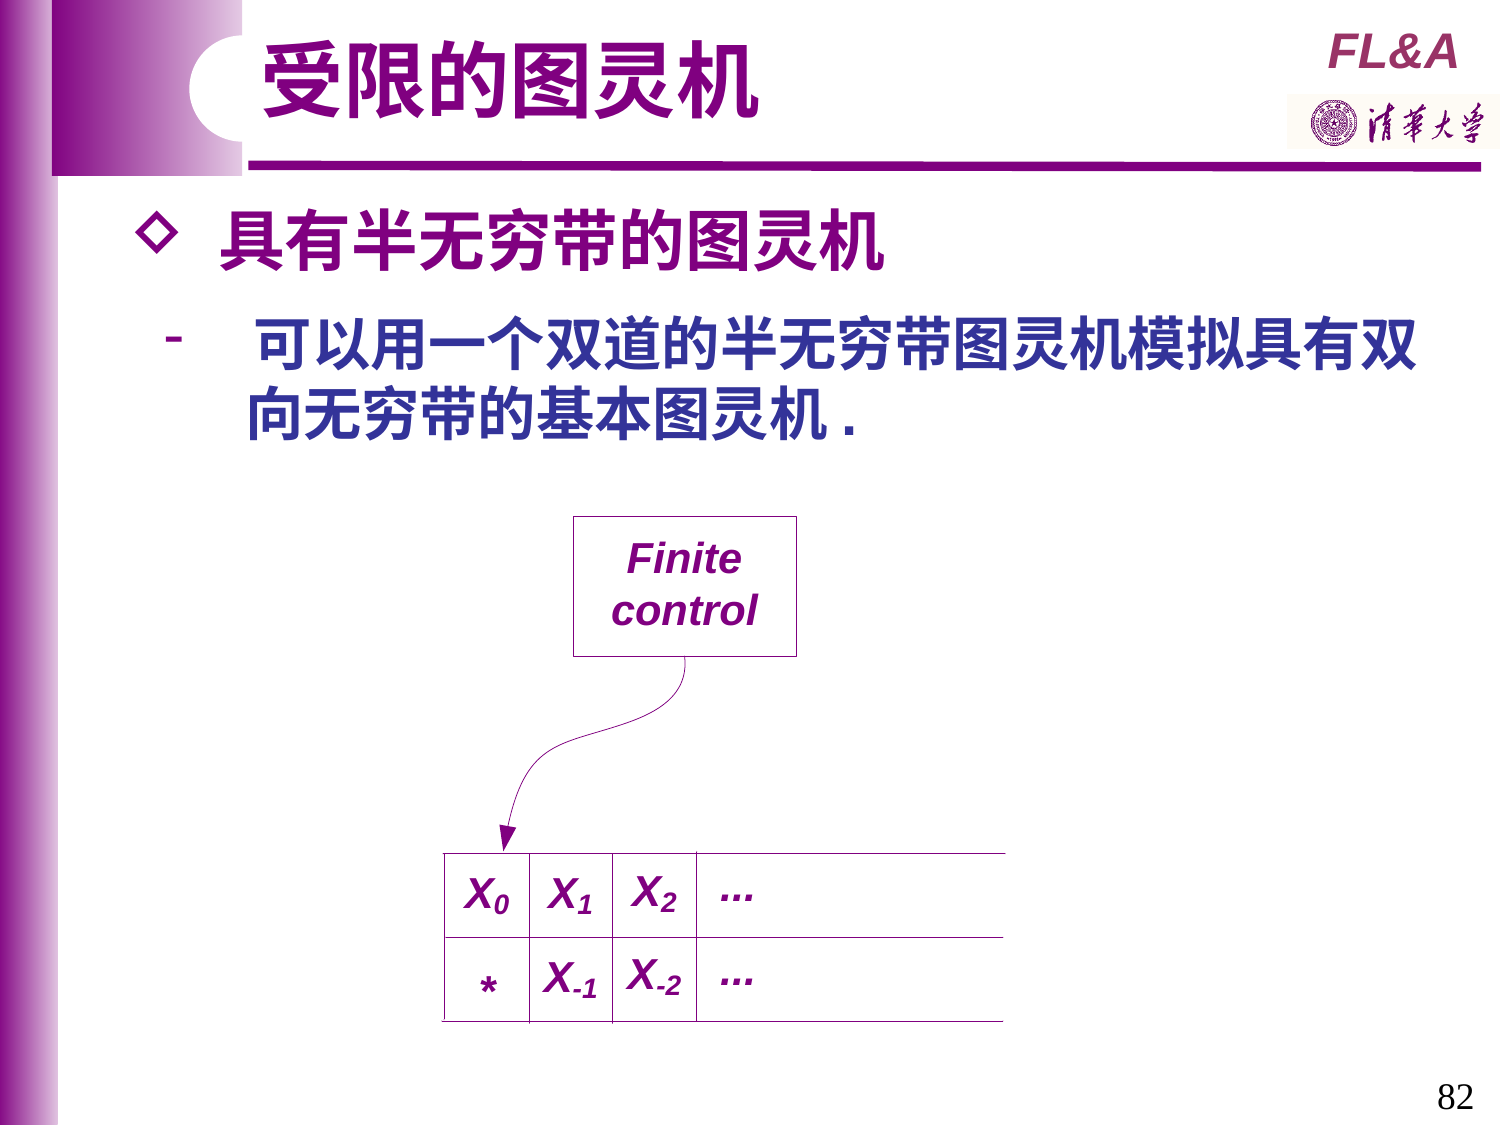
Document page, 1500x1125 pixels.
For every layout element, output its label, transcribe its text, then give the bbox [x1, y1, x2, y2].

picture [1287, 94, 1500, 149]
text_box 可以用一个双道的半无穷带图灵机模拟具有双 向无穷带的基本图灵机. [149, 299, 1438, 455]
text_box 具有半无穷带的图灵机 [112, 187, 1425, 288]
text_box 82 [1411, 1064, 1500, 1125]
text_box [437, 512, 1010, 1028]
text_box 受限的图灵机 [245, 32, 775, 137]
